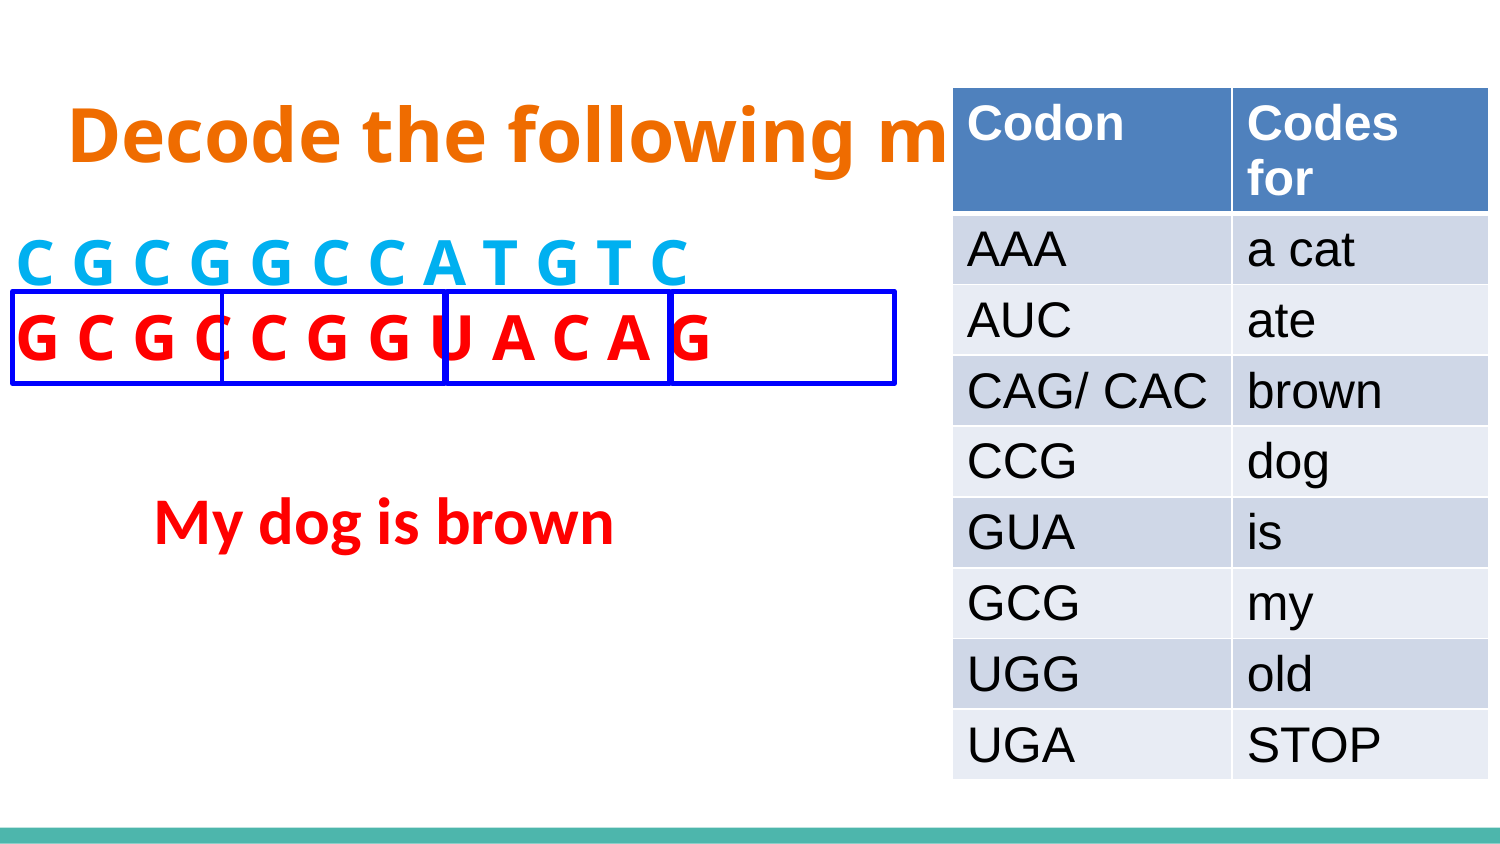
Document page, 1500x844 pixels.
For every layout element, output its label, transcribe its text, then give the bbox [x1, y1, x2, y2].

table_cell dog [1233, 427, 1488, 496]
title Decode the following message. [51, 72, 1449, 189]
table_cell STOP [1233, 710, 1488, 779]
table_cell brown [1233, 356, 1488, 425]
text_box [12, 290, 895, 384]
table_cell CCG [953, 427, 1231, 496]
text_box C G C G G C C A T G T C [0, 215, 907, 290]
table_cell my [1233, 569, 1488, 638]
table_cell ate [1233, 285, 1488, 354]
table_cell a cat [1233, 216, 1488, 284]
text_box My dog is brown [138, 470, 864, 567]
table_cell UGG [953, 639, 1231, 708]
table_cell CAG/ CAC [953, 356, 1231, 425]
text_box G C G C C G G U A C A G [0, 290, 10, 385]
table_cell GUA [953, 498, 1231, 567]
table_cell AUC [953, 285, 1231, 354]
table_cell GCG [953, 569, 1231, 638]
table_cell AAA [953, 216, 1231, 284]
table_header Codes for [1233, 88, 1488, 211]
table_cell old [1233, 639, 1488, 708]
text_box G C G C C G G U A C A G [897, 290, 907, 385]
table_header Codon [953, 88, 1231, 211]
table_cell UGA [953, 710, 1231, 779]
table_cell is [1233, 498, 1488, 567]
